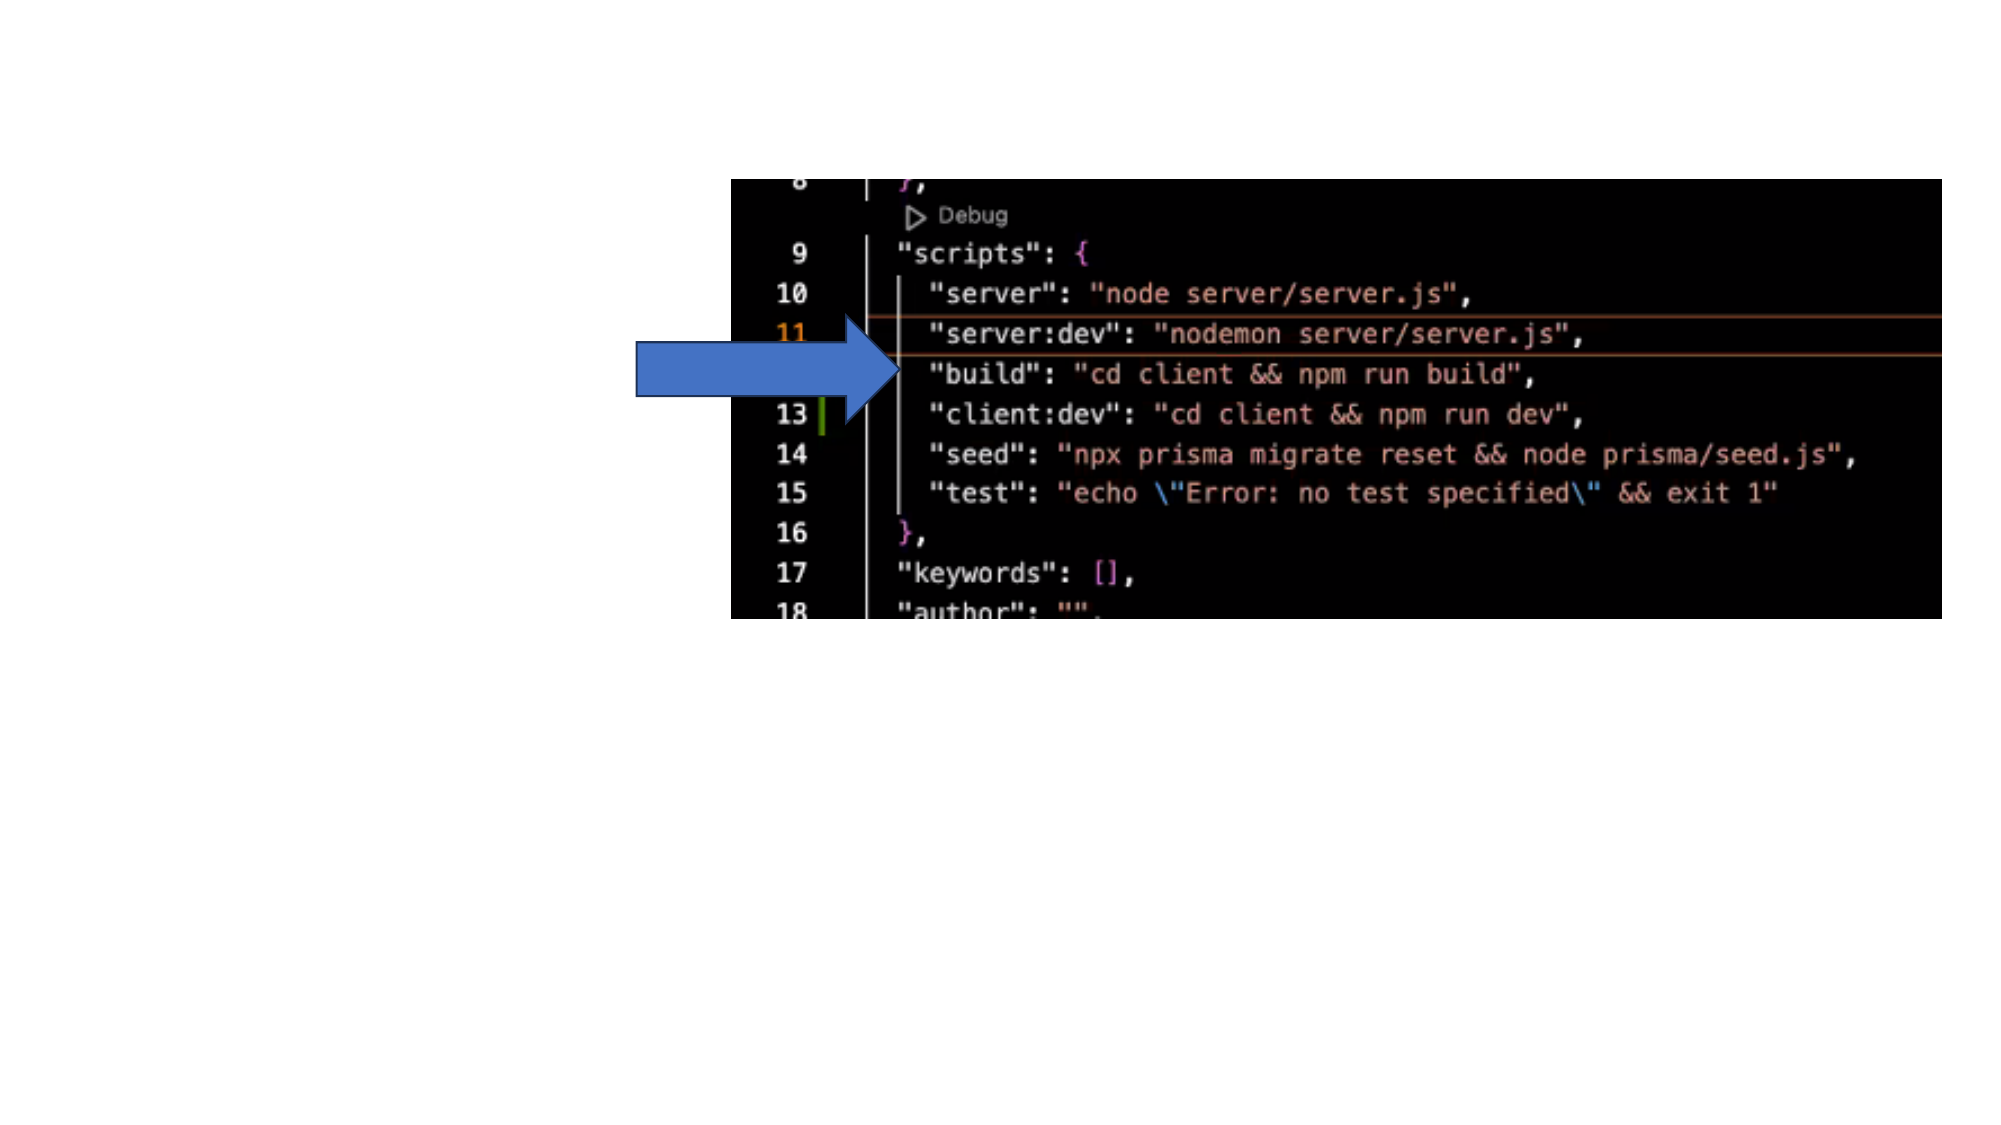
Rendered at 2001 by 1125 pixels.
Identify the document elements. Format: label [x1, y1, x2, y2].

picture [731, 179, 1942, 619]
text_box [635, 341, 731, 398]
